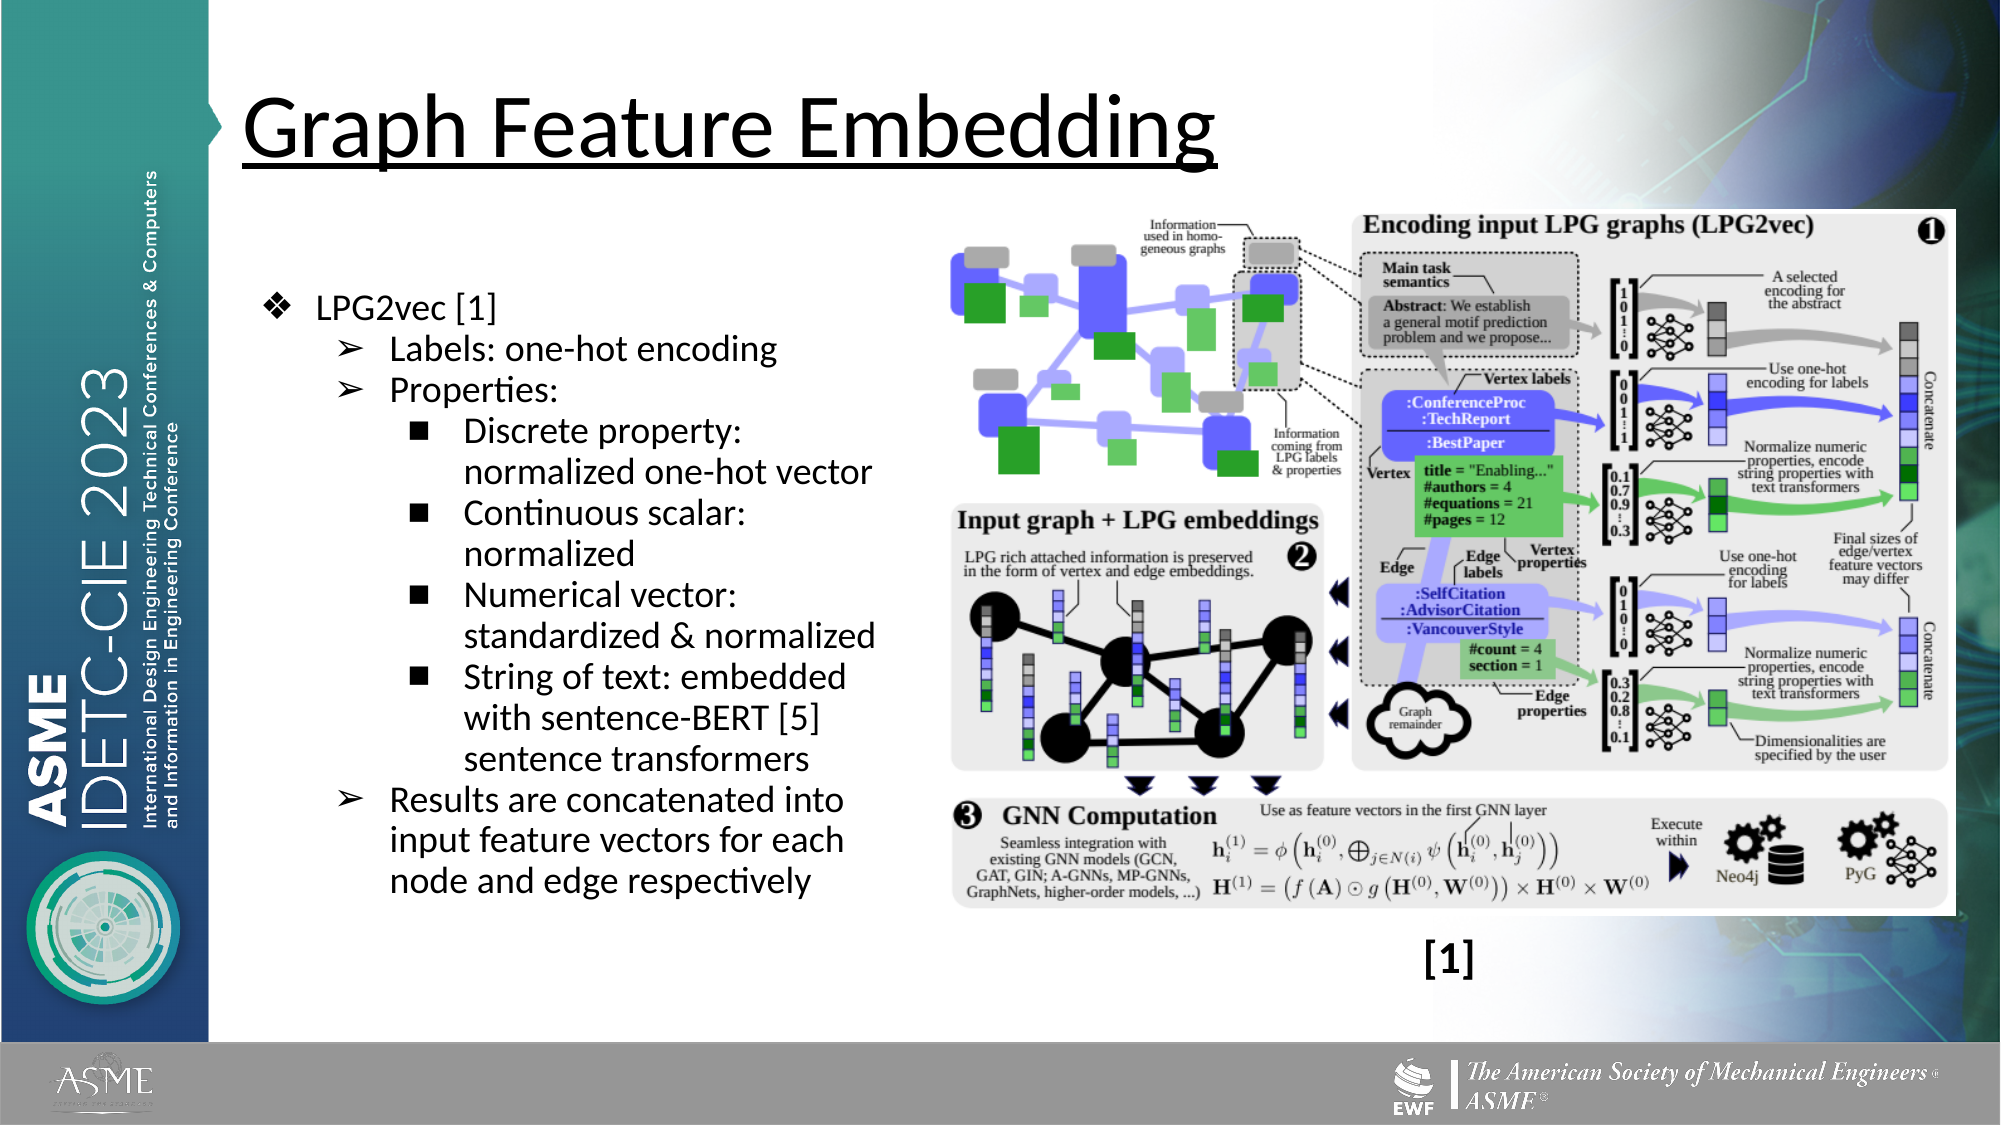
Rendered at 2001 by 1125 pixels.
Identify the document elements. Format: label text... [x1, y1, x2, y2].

list LPG2vec [1] Labels: one-hot encoding Properties: Discrete property: normalized one-hot vector Continuous scalar: normalized Numerical vector: standardized & normalized String of text: embedded with sentence-BERT [5] sentence transformers Results are concatenated into input feature vectors for each node and edge respectively [227, 280, 922, 916]
picture [1451, 1060, 1938, 1109]
picture [1394, 1058, 1434, 1115]
picture [0, 0, 222, 1042]
picture [943, 0, 2000, 1042]
title Graph Feature Embedding [227, 18, 1863, 237]
text_box [1] [1392, 925, 1506, 1003]
picture [49, 1052, 153, 1114]
